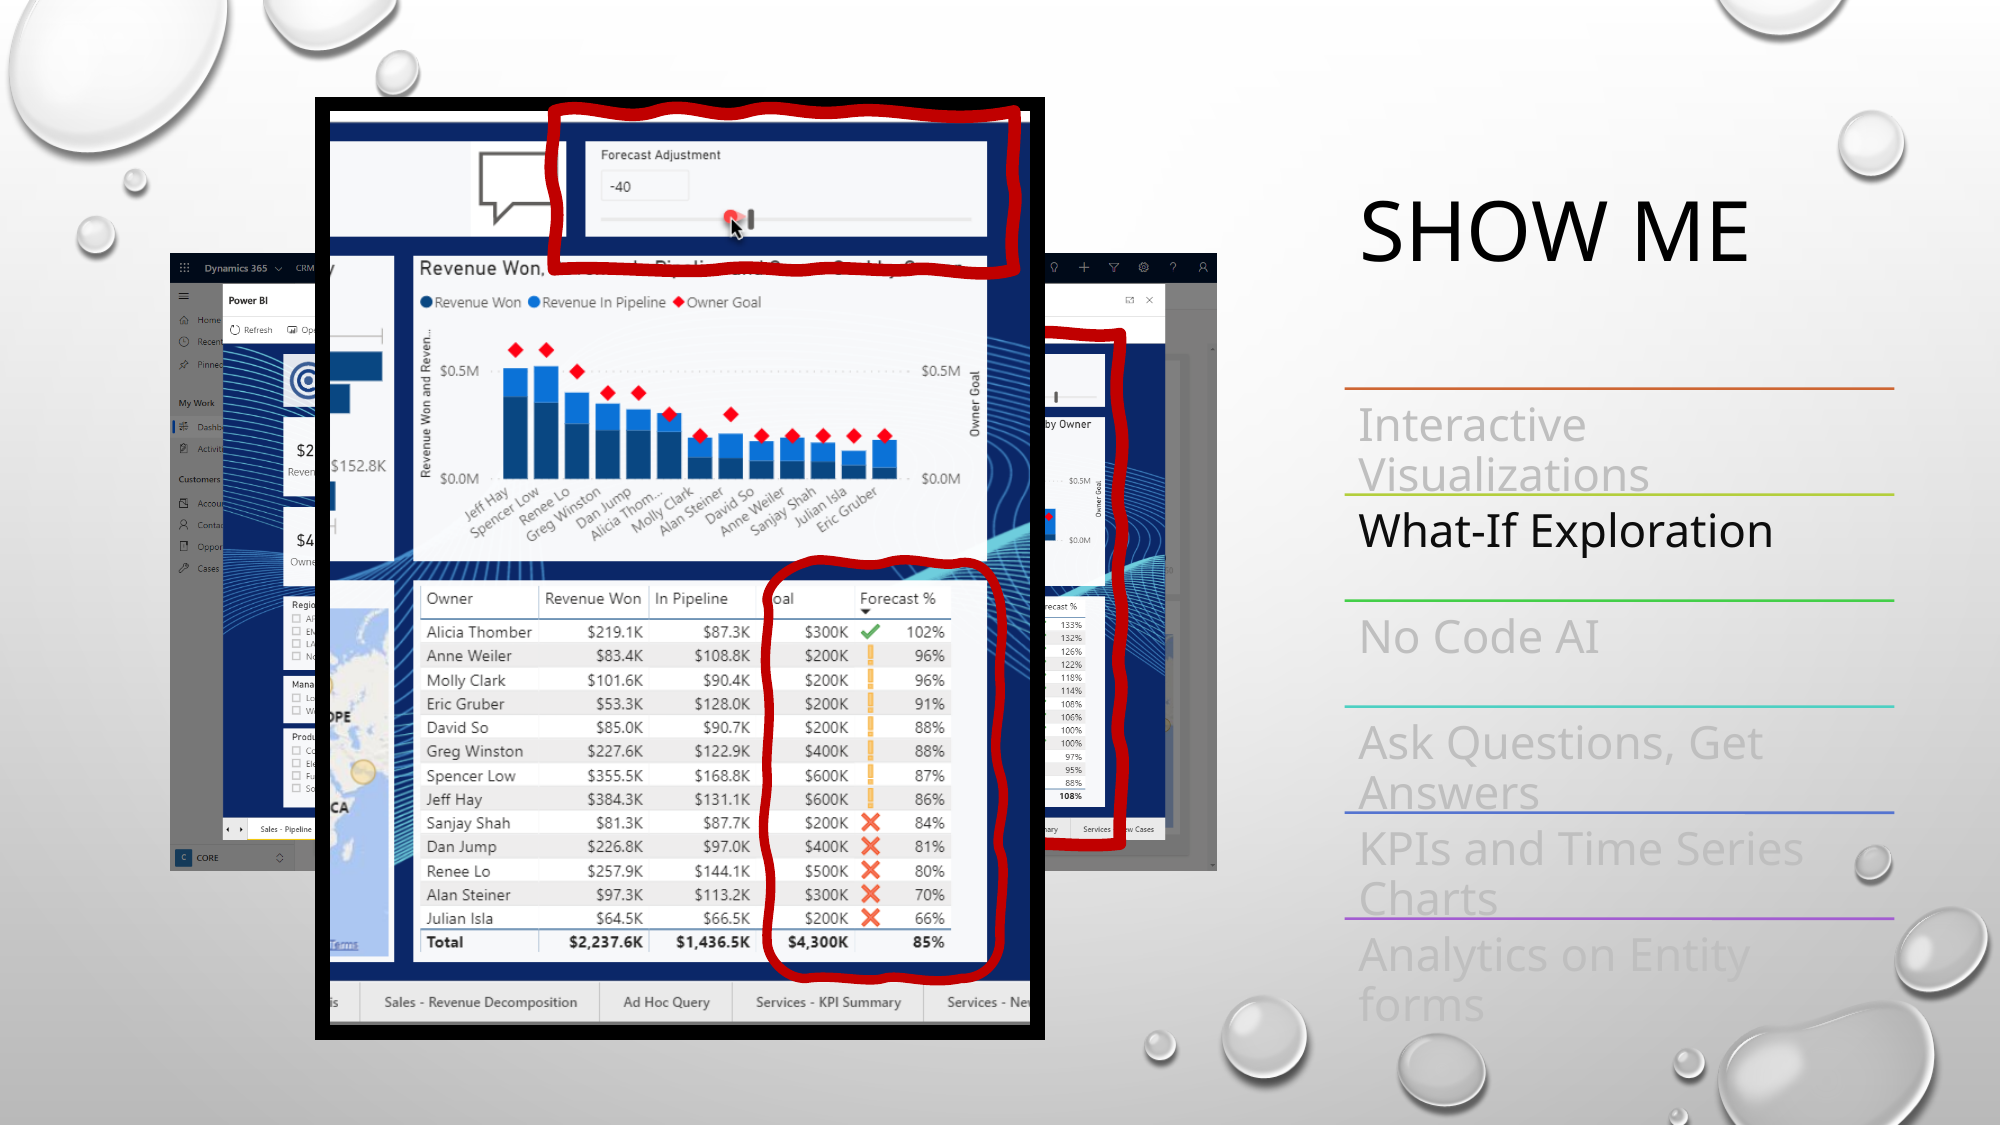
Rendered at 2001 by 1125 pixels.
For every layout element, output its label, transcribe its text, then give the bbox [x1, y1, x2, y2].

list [1344, 388, 1895, 1026]
title Show Me [1344, 105, 1895, 364]
picture [0, 0, 2000, 1125]
